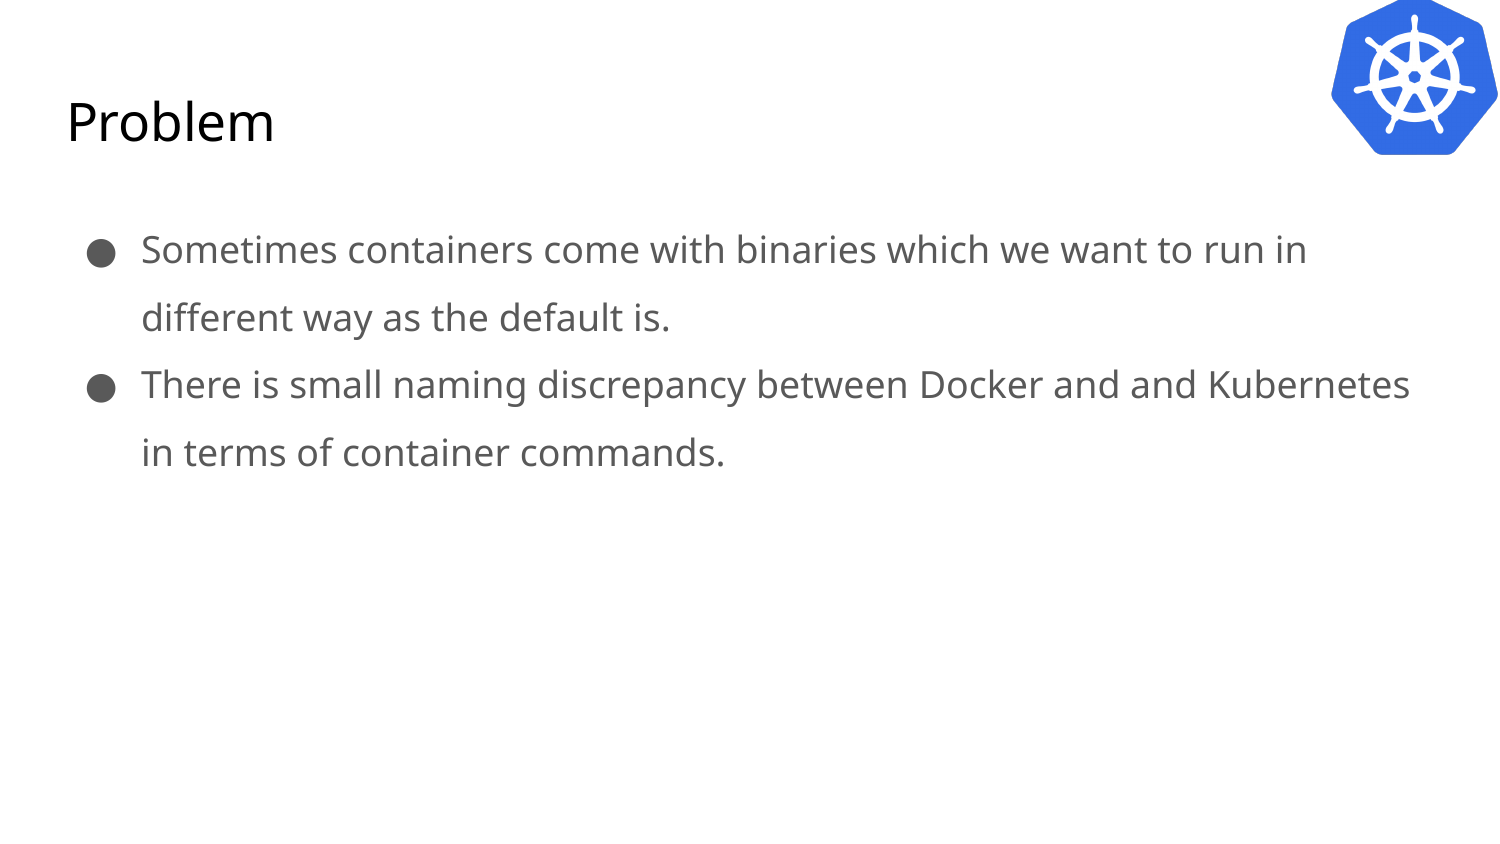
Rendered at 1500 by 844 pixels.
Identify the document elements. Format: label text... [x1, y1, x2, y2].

picture [1329, 0, 1500, 157]
title Problem [51, 72, 1449, 167]
list Sometimes containers come with binaries which we want to run in different way as the default is. There is small naming discrepancy between Docker and and Kubernetes in terms of container commands. [51, 189, 1449, 750]
